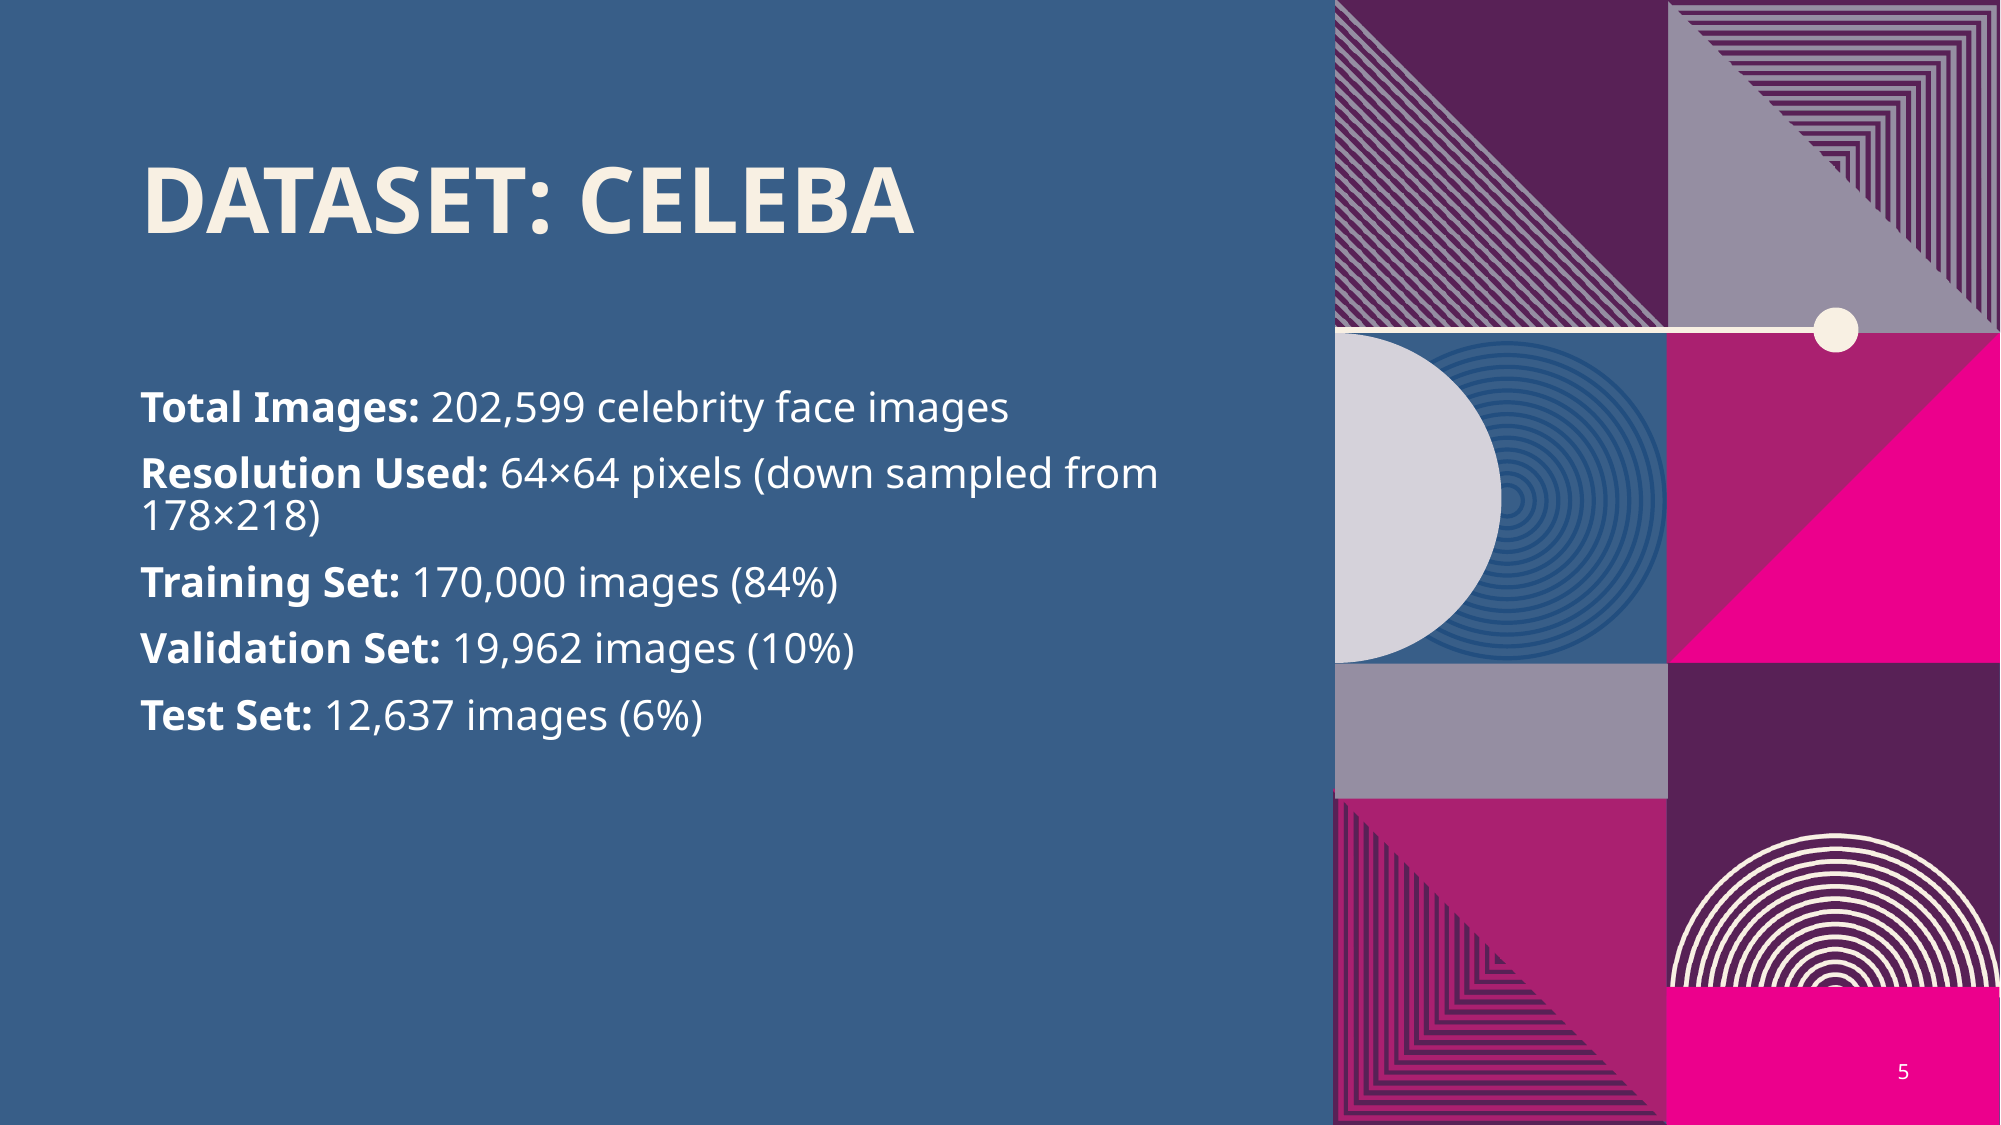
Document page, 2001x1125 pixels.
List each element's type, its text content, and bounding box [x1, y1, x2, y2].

slide_number 5 [1849, 1042, 1925, 1103]
list Total Images: 202,599 celebrity face images Resolution Used: 64×64 pixels (down sampled from 178×218) Training Set: 170,000 images (84%) Validation Set: 19,962 images (10%) Test Set: 12,637 images (6%) [125, 381, 1208, 923]
picture [1669, 833, 2001, 998]
picture [1335, 0, 2001, 333]
picture [1333, 791, 1667, 1125]
title Dataset: CelebA [125, 146, 1206, 381]
